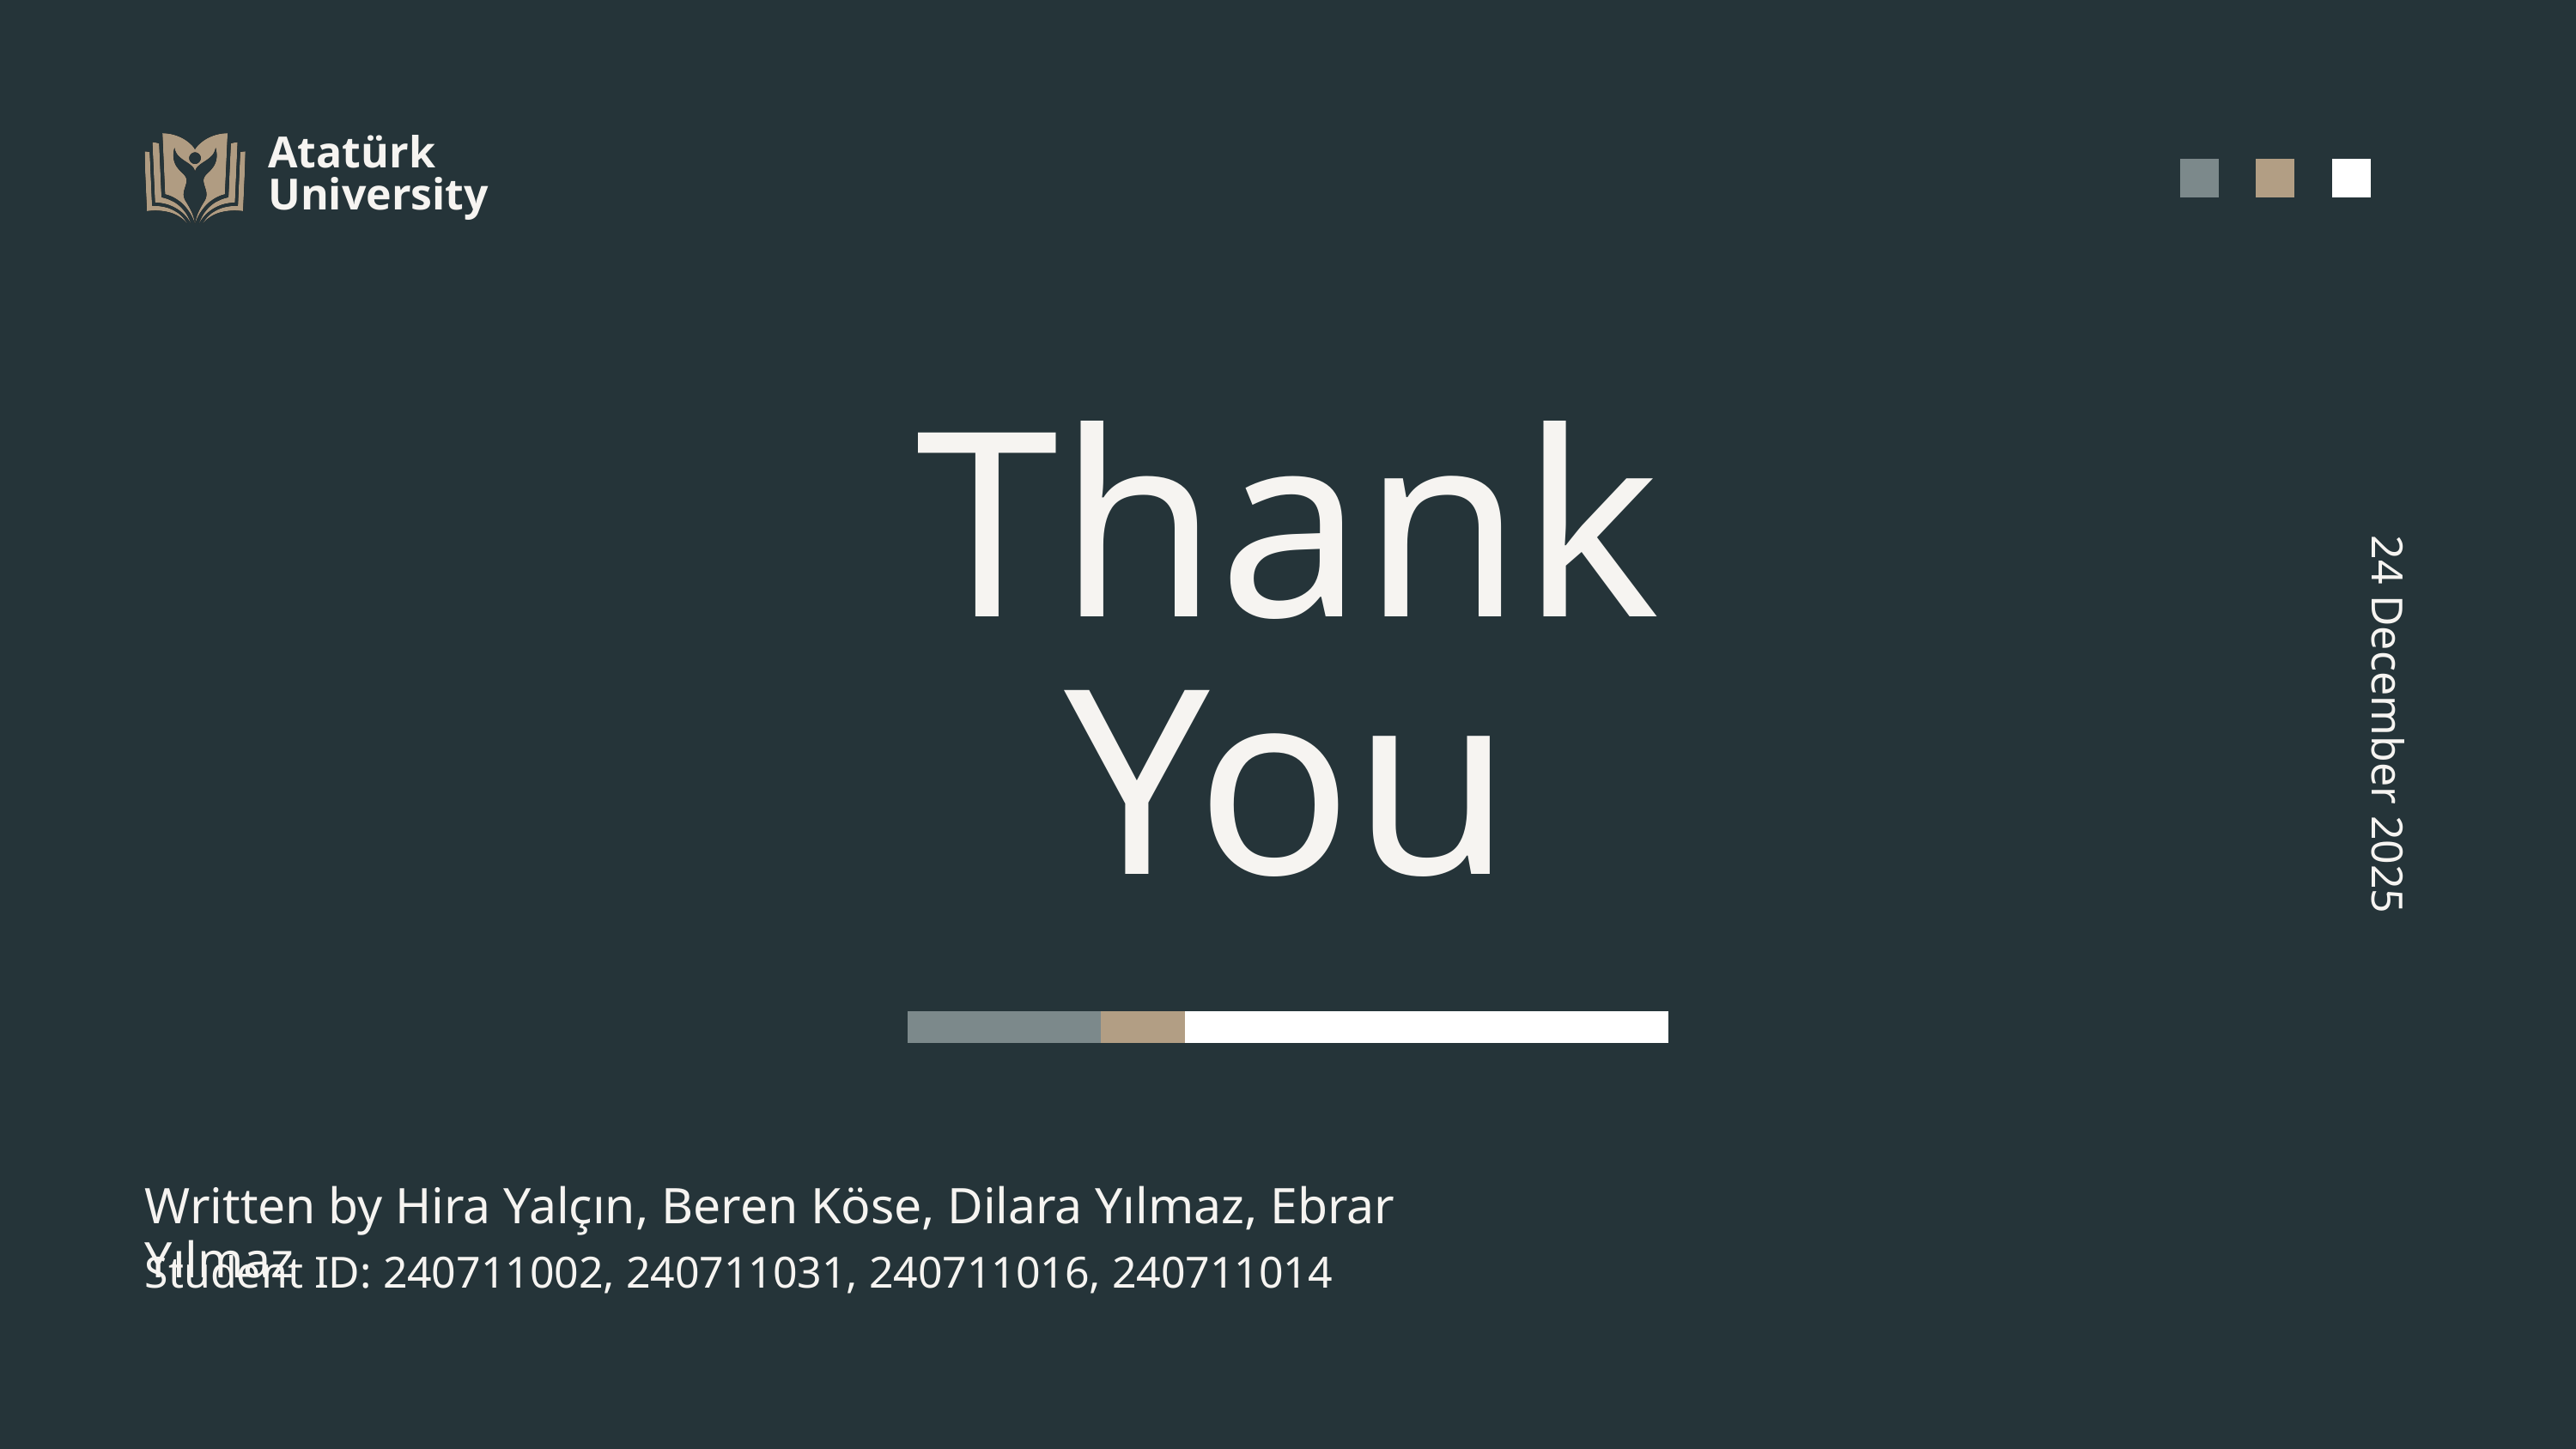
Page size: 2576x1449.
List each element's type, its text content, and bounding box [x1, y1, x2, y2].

text_box [144, 133, 246, 224]
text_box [2179, 159, 2371, 198]
text_box Atatürk University [268, 135, 494, 219]
text_box Student ID: 240711002, 240711031, 240711016, 240711014 [1308, 1249, 1336, 1297]
text_box 24 December 2025 [2362, 380, 2411, 1069]
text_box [1272, 646, 1304, 1408]
text_box Student ID: 240711002, 240711031, 240711016, 240711014 [144, 1249, 1267, 1297]
text_box Thank You [692, 410, 1884, 926]
text_box Written by Hira Yalçın, Beren Köse, Dilara Yılmaz, Ebrar Yılmaz [1308, 1179, 1502, 1288]
text_box Written by Hira Yalçın, Beren Köse, Dilara Yılmaz, Ebrar Yılmaz [144, 1179, 1267, 1249]
